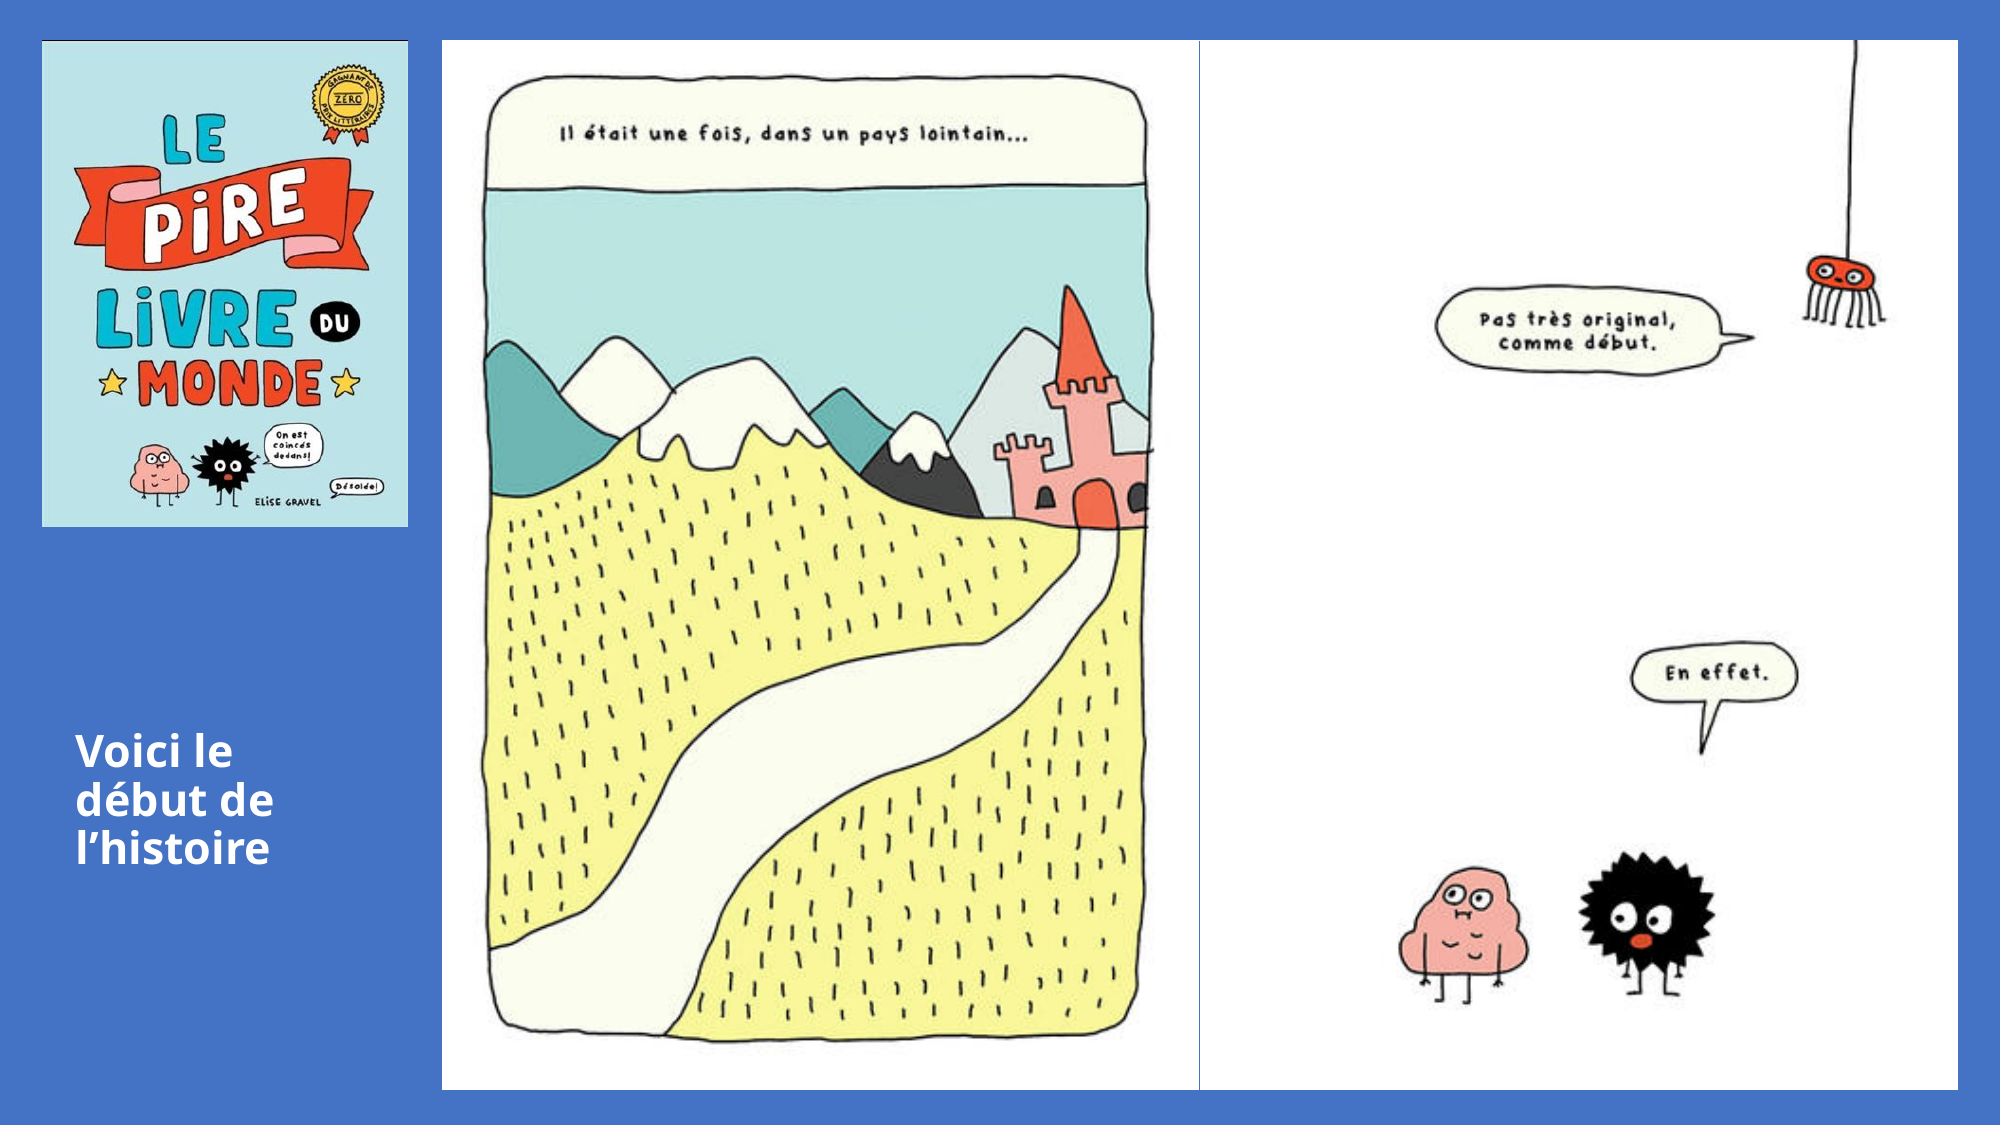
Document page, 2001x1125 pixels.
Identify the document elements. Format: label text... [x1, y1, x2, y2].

title Voici le début de l’histoire [60, 720, 417, 938]
picture [1201, 40, 1958, 1090]
picture [42, 40, 408, 527]
picture [442, 40, 1199, 1090]
